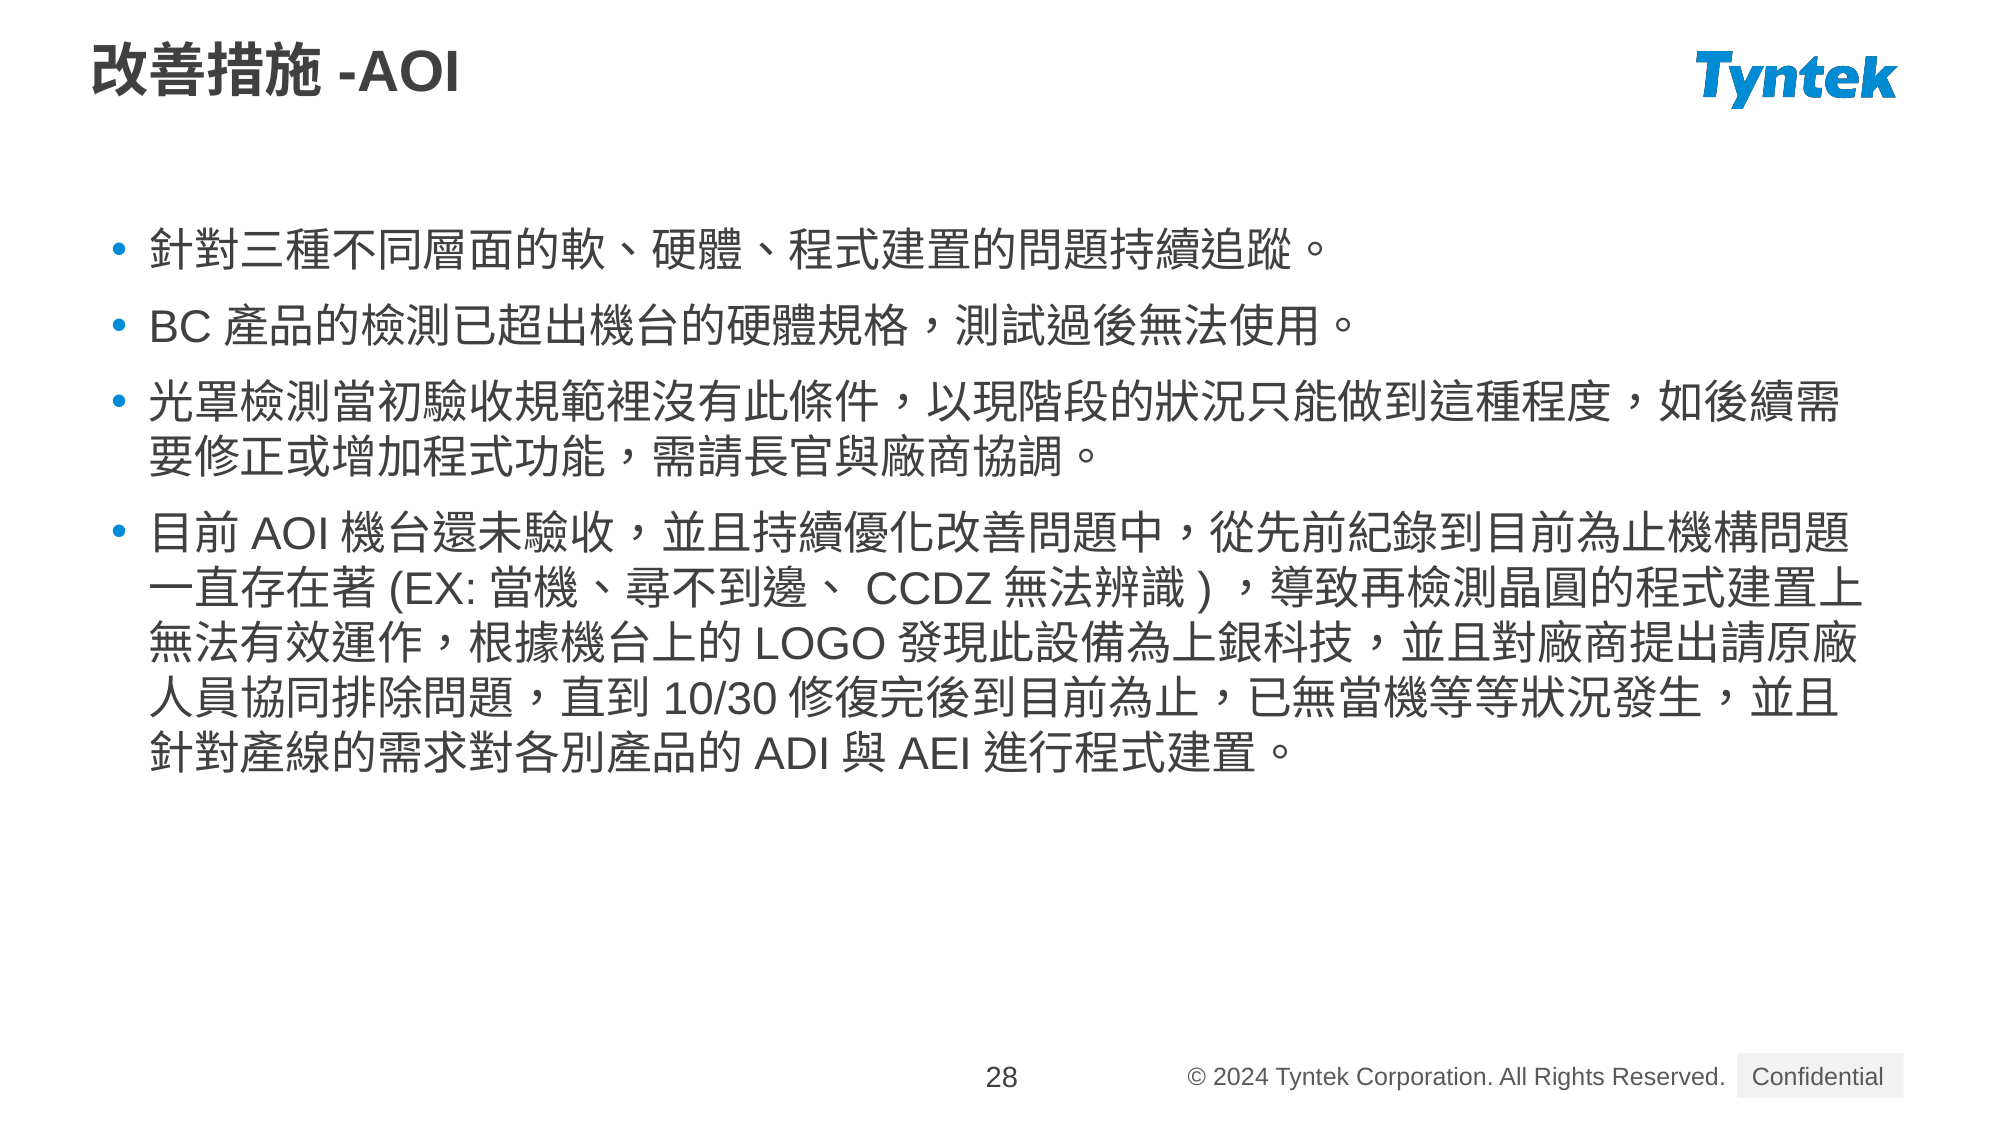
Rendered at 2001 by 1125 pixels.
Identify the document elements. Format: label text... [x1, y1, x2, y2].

slide_number 28 [958, 1045, 1045, 1107]
title 改善措施-AOI [78, 9, 1645, 137]
picture [1696, 51, 1898, 109]
list 針對三種不同層面的軟、硬體、程式建置的問題持續追蹤。 BC產品的檢測已超出機台的硬體規格，測試過後無法使用。 光罩檢測當初驗收規範裡沒有此條件，以現階段的狀況只能做到這種程度，如後續需要修正或增加程式功能，需請長官與廠商協調。 目前AOI機台還未驗收，並且持續優化改善問題中，從先前紀錄到目前為止機構問題一直存在著(EX:當機、尋不到邊、CCDZ無法辨識)，導致再檢測晶圓的程式建置上無法有效運作，根據機台上的LOGO發現此設備為上銀科技，並且對廠商提出請原廠人員協同排除問題，直到10/30修復完後到目前為止，已無當機等等狀況發生，並且針對產線的需求對各別產品的ADI與AEI進行程式建置。 [99, 213, 1898, 1020]
